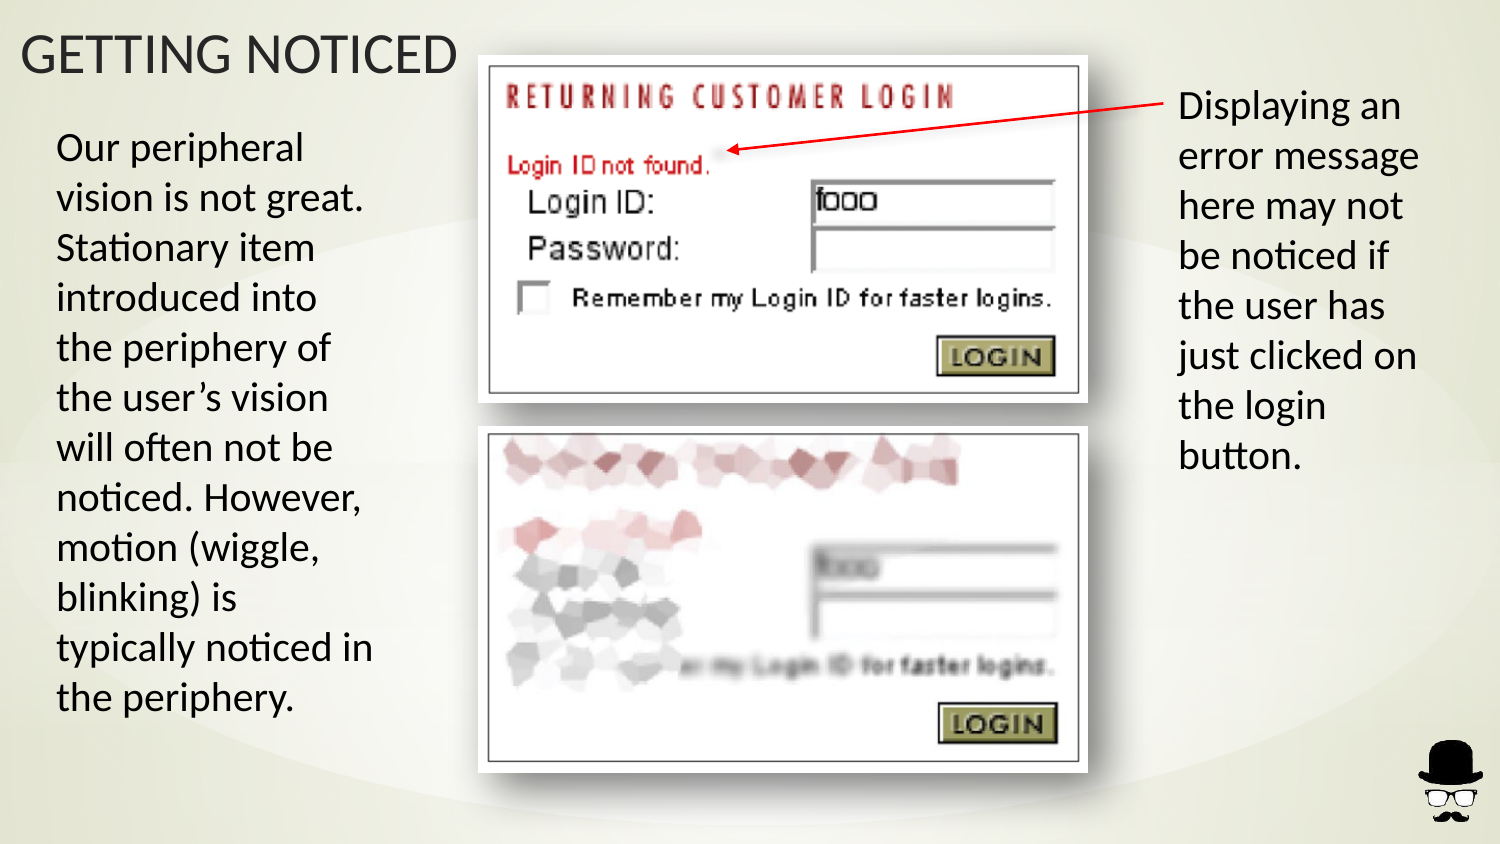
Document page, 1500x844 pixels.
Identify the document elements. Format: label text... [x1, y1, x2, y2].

text_box Displaying an error message here may not be noticed if the user has just clicked on the login button. [1163, 70, 1447, 536]
text_box Our peripheral vision is not great. Stationary item introduced into the periphery of the user’s vision will often not be noticed. However, motion (wiggle, blinking) is typically noticed in the periphery. [41, 112, 396, 778]
picture [477, 55, 1089, 404]
picture [1418, 740, 1483, 822]
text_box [726, 103, 1164, 151]
picture [477, 426, 1089, 773]
